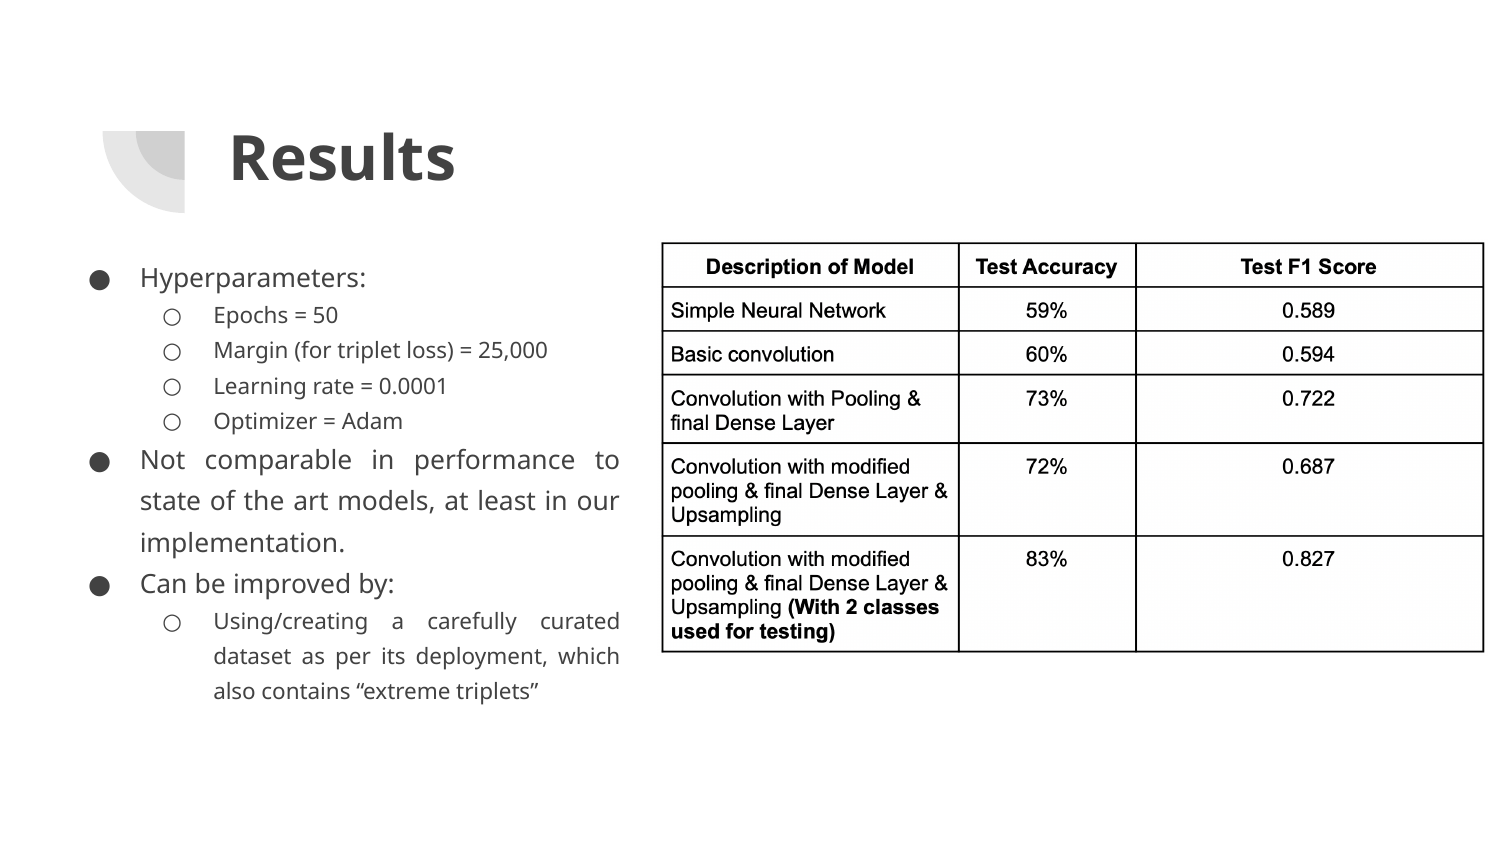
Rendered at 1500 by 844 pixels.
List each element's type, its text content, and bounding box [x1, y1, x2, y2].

list Hyperparameters: Epochs = 50 Margin (for triplet loss) = 25,000 Learning rate = 0.0001 Optimizer = Adam Not comparable in performance to state of the art models, at least in our implementation. Can be improved by: Using/creating a carefully curated dataset as per its deployment, which also contains “extreme triplets” [51, 239, 636, 722]
picture [656, 238, 1488, 657]
title Results [213, 98, 658, 240]
